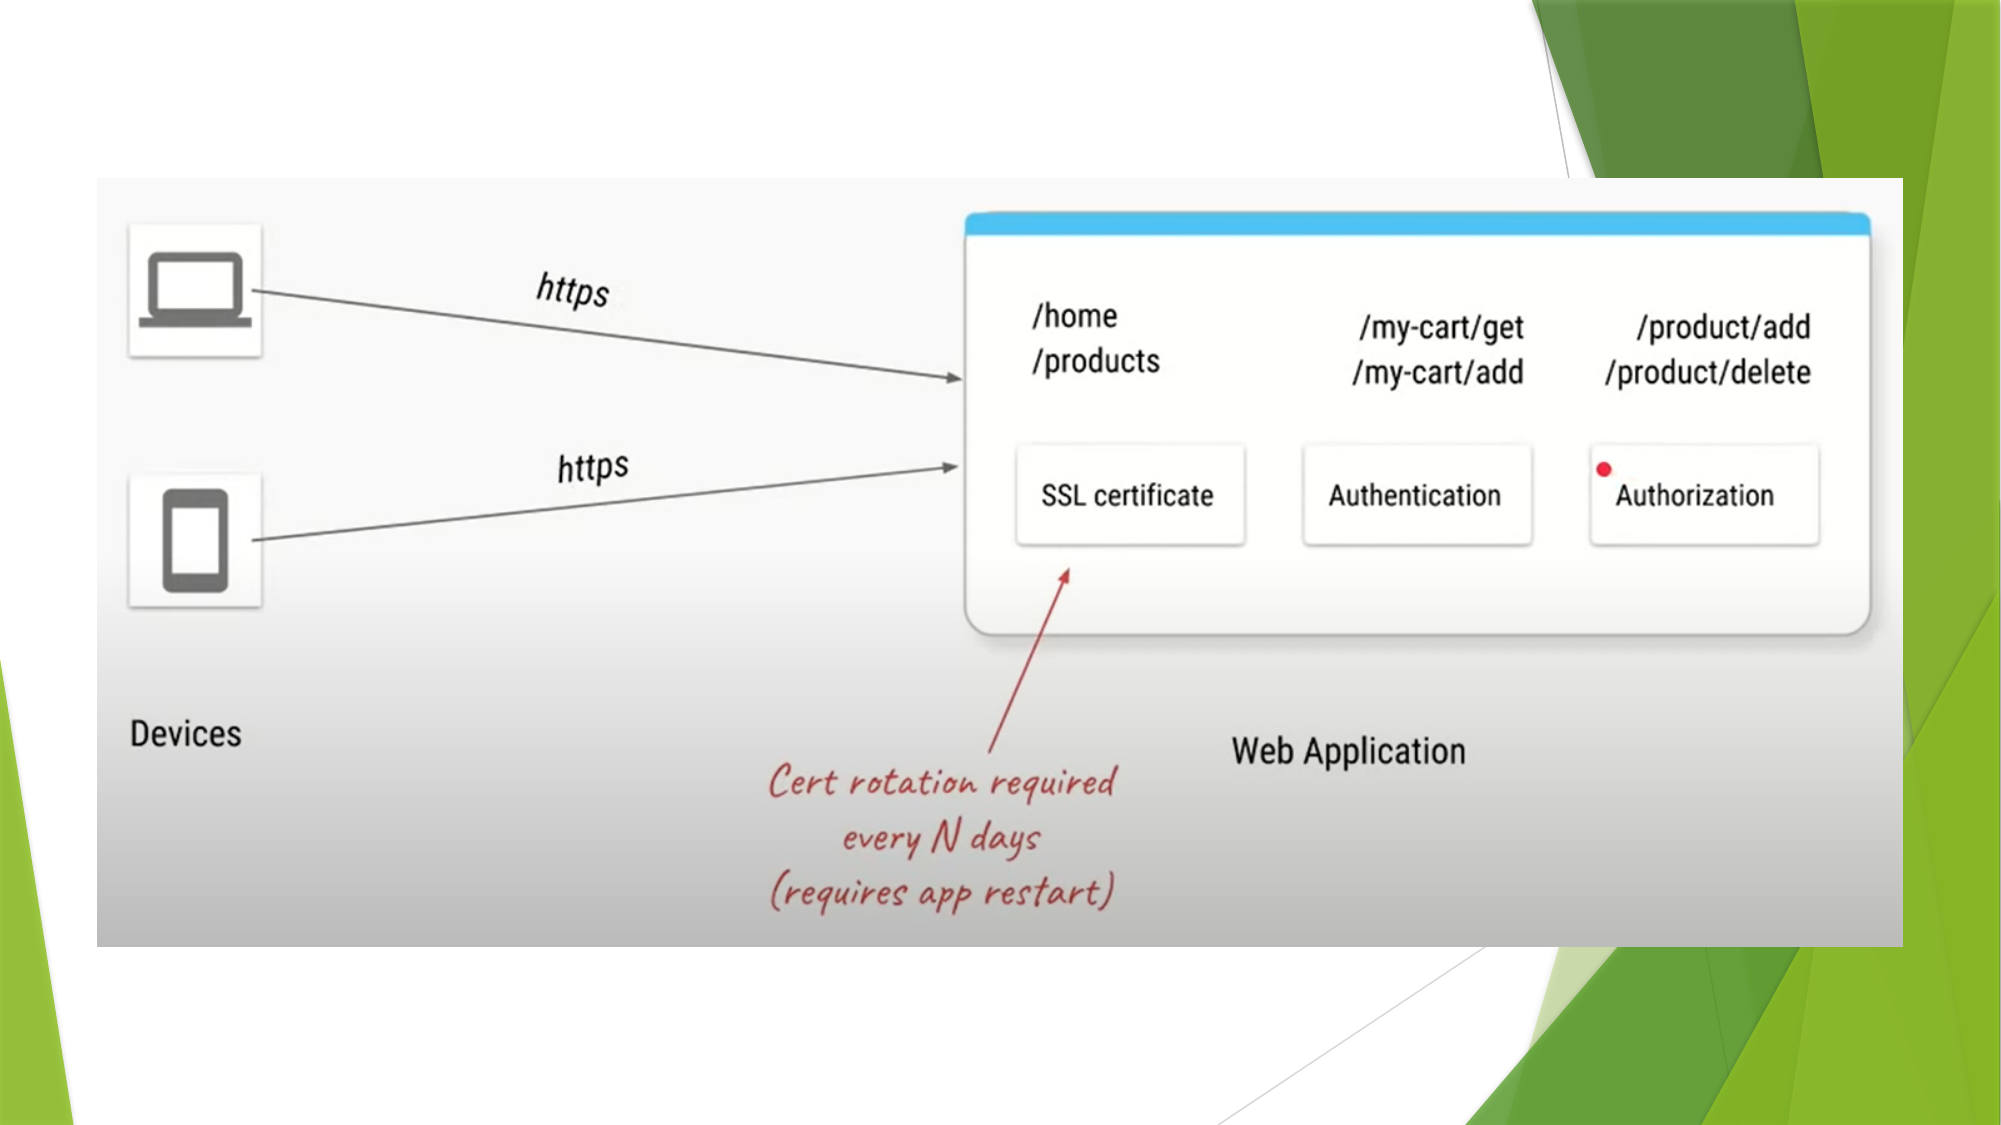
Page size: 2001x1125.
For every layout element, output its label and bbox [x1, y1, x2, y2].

picture [96, 178, 1904, 947]
